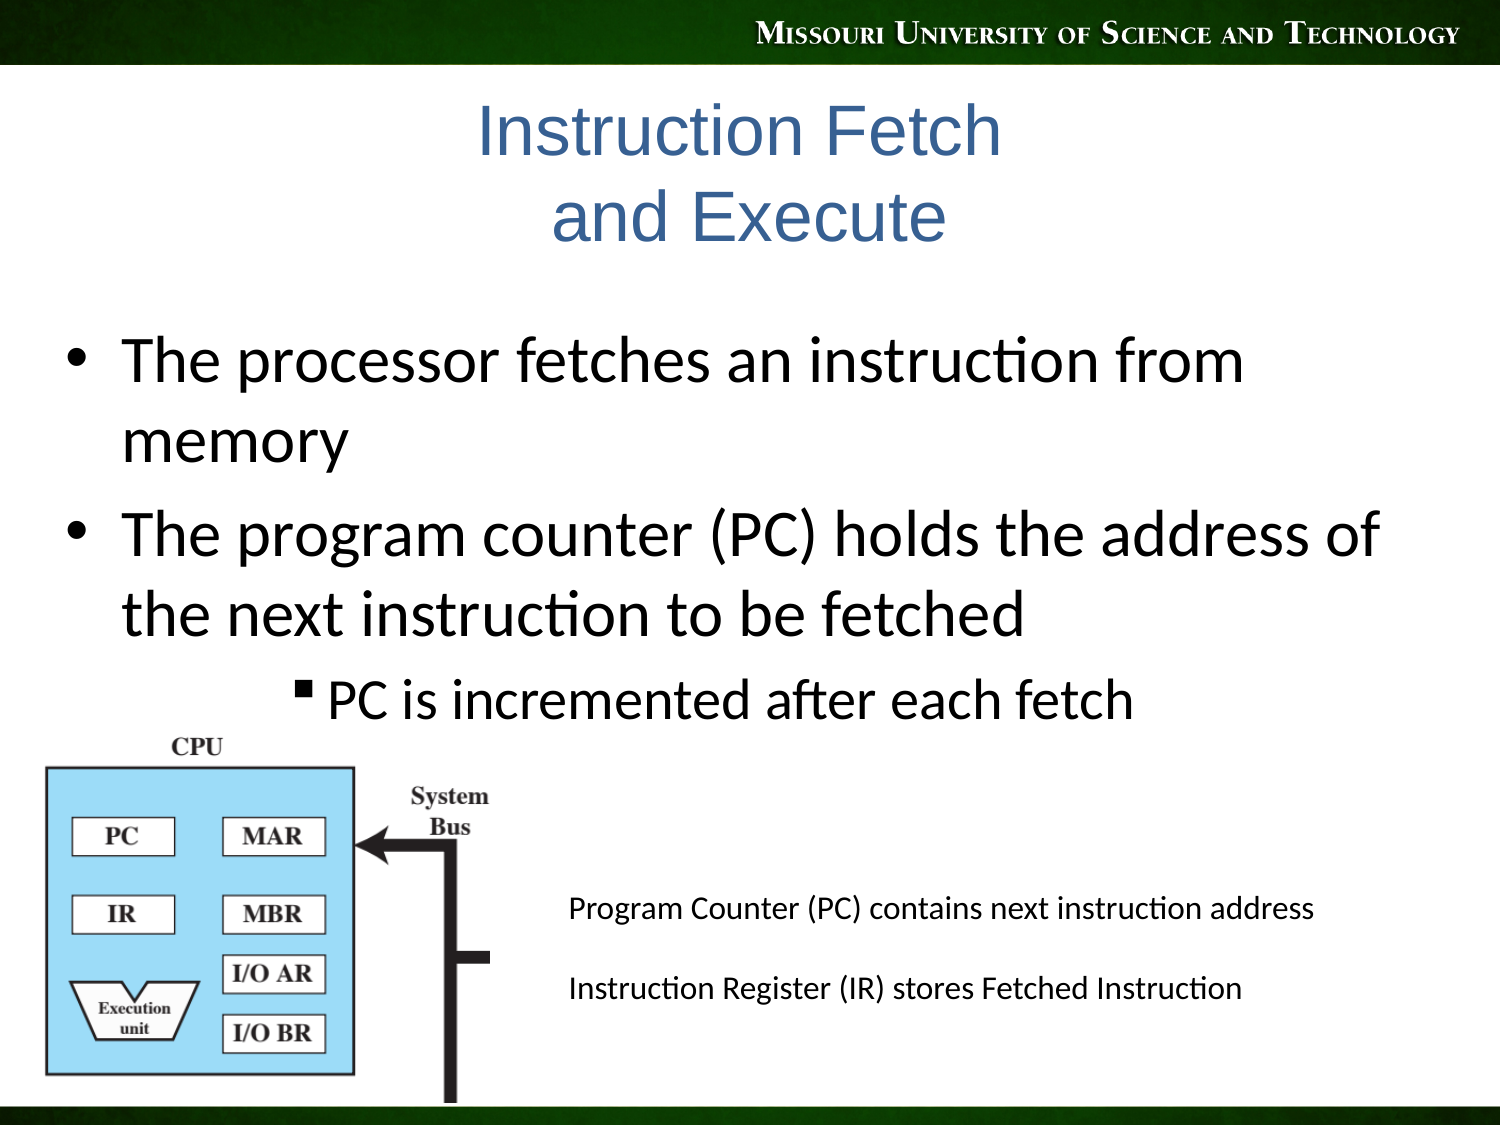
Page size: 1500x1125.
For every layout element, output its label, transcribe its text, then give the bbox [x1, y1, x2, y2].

list The processor fetches an instruction from memory The program counter (PC) holds the address of the next instruction to be fetched PC is incremented after each fetch [50, 308, 1450, 1009]
text_box Program Counter (PC) contains next instruction address Instruction Register (IR) stores Fetched Instruction [553, 878, 1450, 1014]
picture [0, 0, 1500, 1125]
title Instruction Fetch and Execute [75, 75, 1425, 264]
